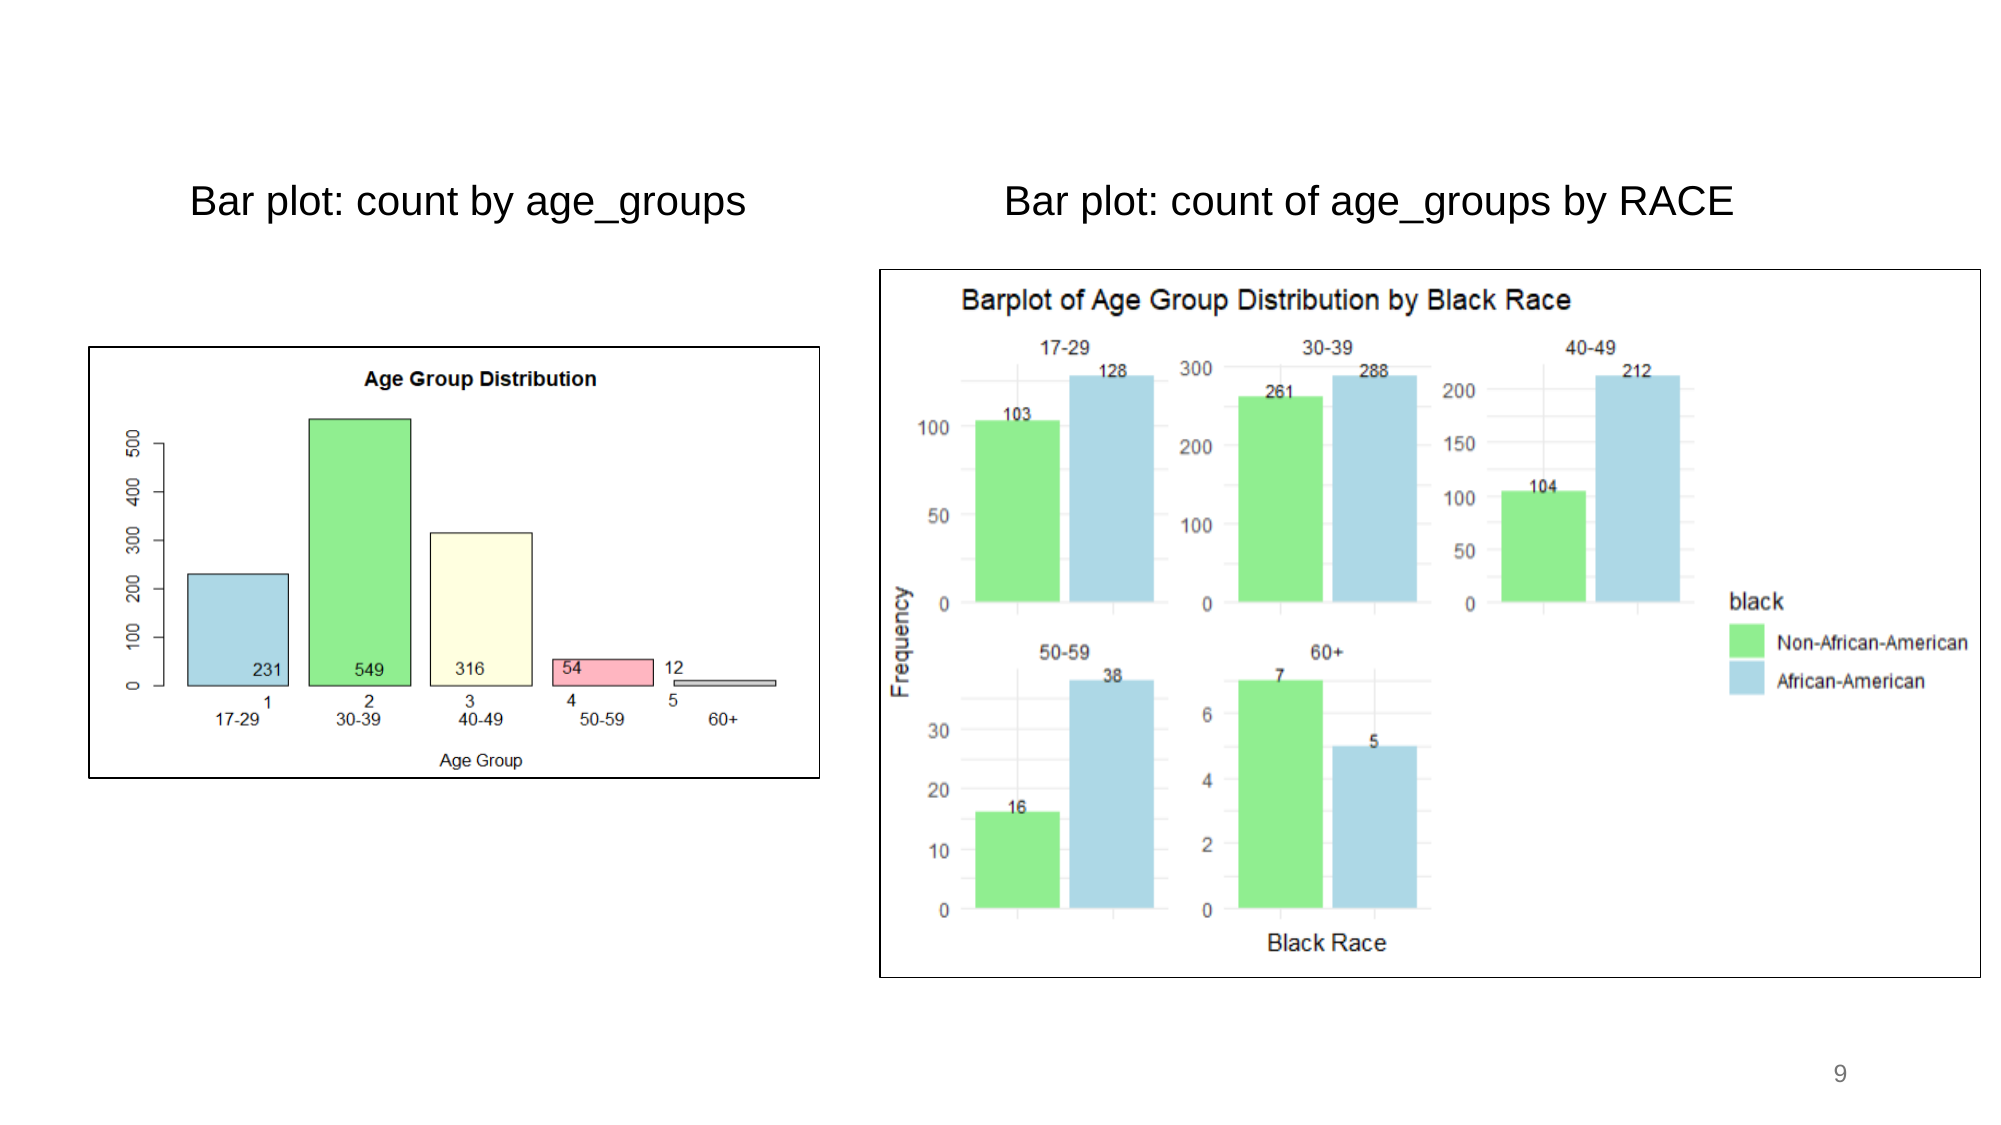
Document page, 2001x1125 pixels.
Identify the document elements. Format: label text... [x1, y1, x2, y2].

slide_number ‹#› [1412, 1042, 1863, 1103]
picture [880, 270, 1980, 978]
title Bar plot: count by age_groups [174, 147, 769, 257]
title Bar plot: count of age_groups by RACE [988, 147, 1812, 257]
picture [89, 347, 819, 778]
